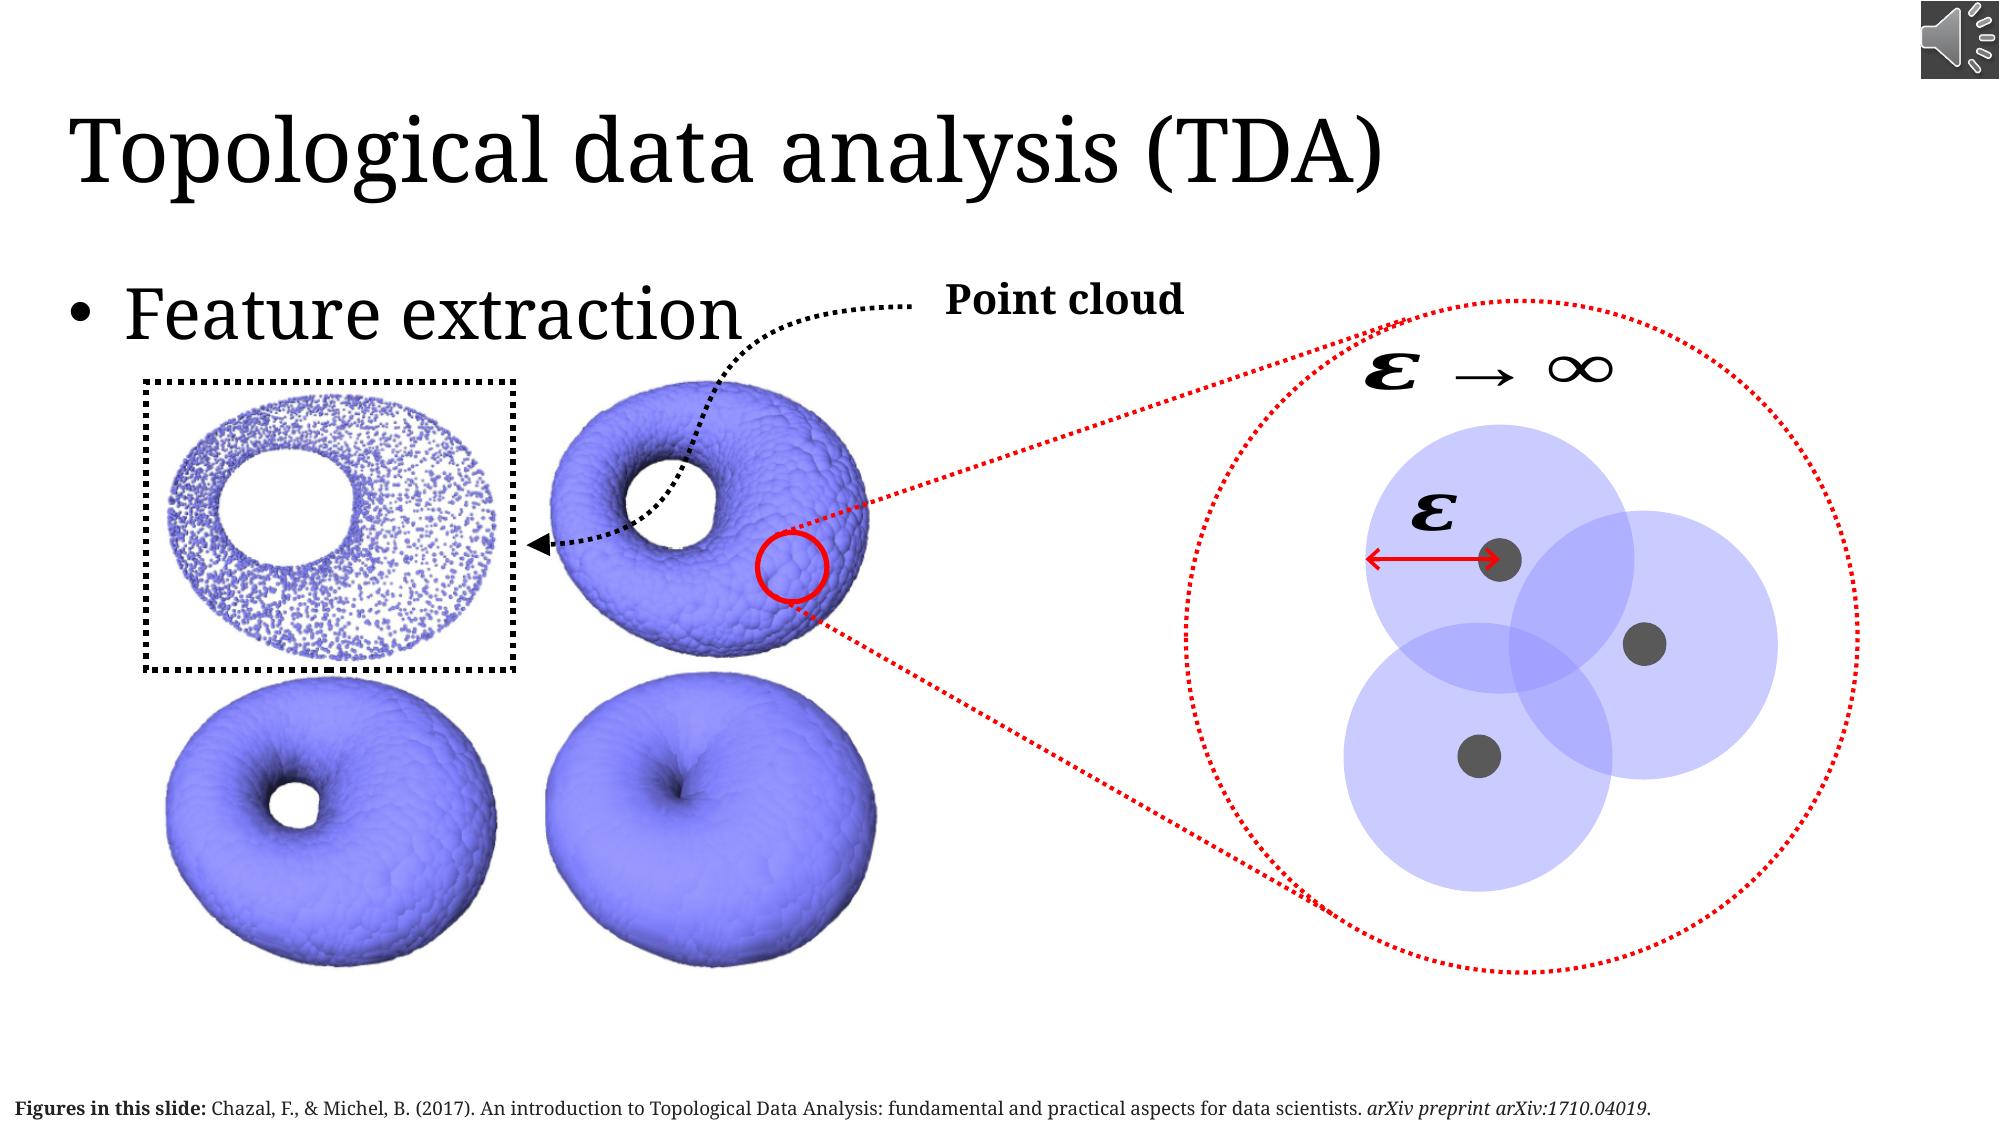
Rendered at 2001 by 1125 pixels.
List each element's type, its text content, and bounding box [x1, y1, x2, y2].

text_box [526, 306, 912, 546]
subtitle Feature extraction [53, 261, 1568, 374]
title Topological data analysis (TDA) [53, 96, 1462, 209]
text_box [115, 373, 943, 987]
picture [1919, 0, 2000, 80]
text_box Figures in this slide: Chazal, F., & Michel, B. (2017). An introduction to Topological Data Analysis: fundamental and practical aspects for data scientists. arXiv preprint arXiv:1710.04019. [0, 1089, 1996, 1125]
text_box Point cloud [911, 271, 1219, 300]
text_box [757, 300, 1858, 973]
